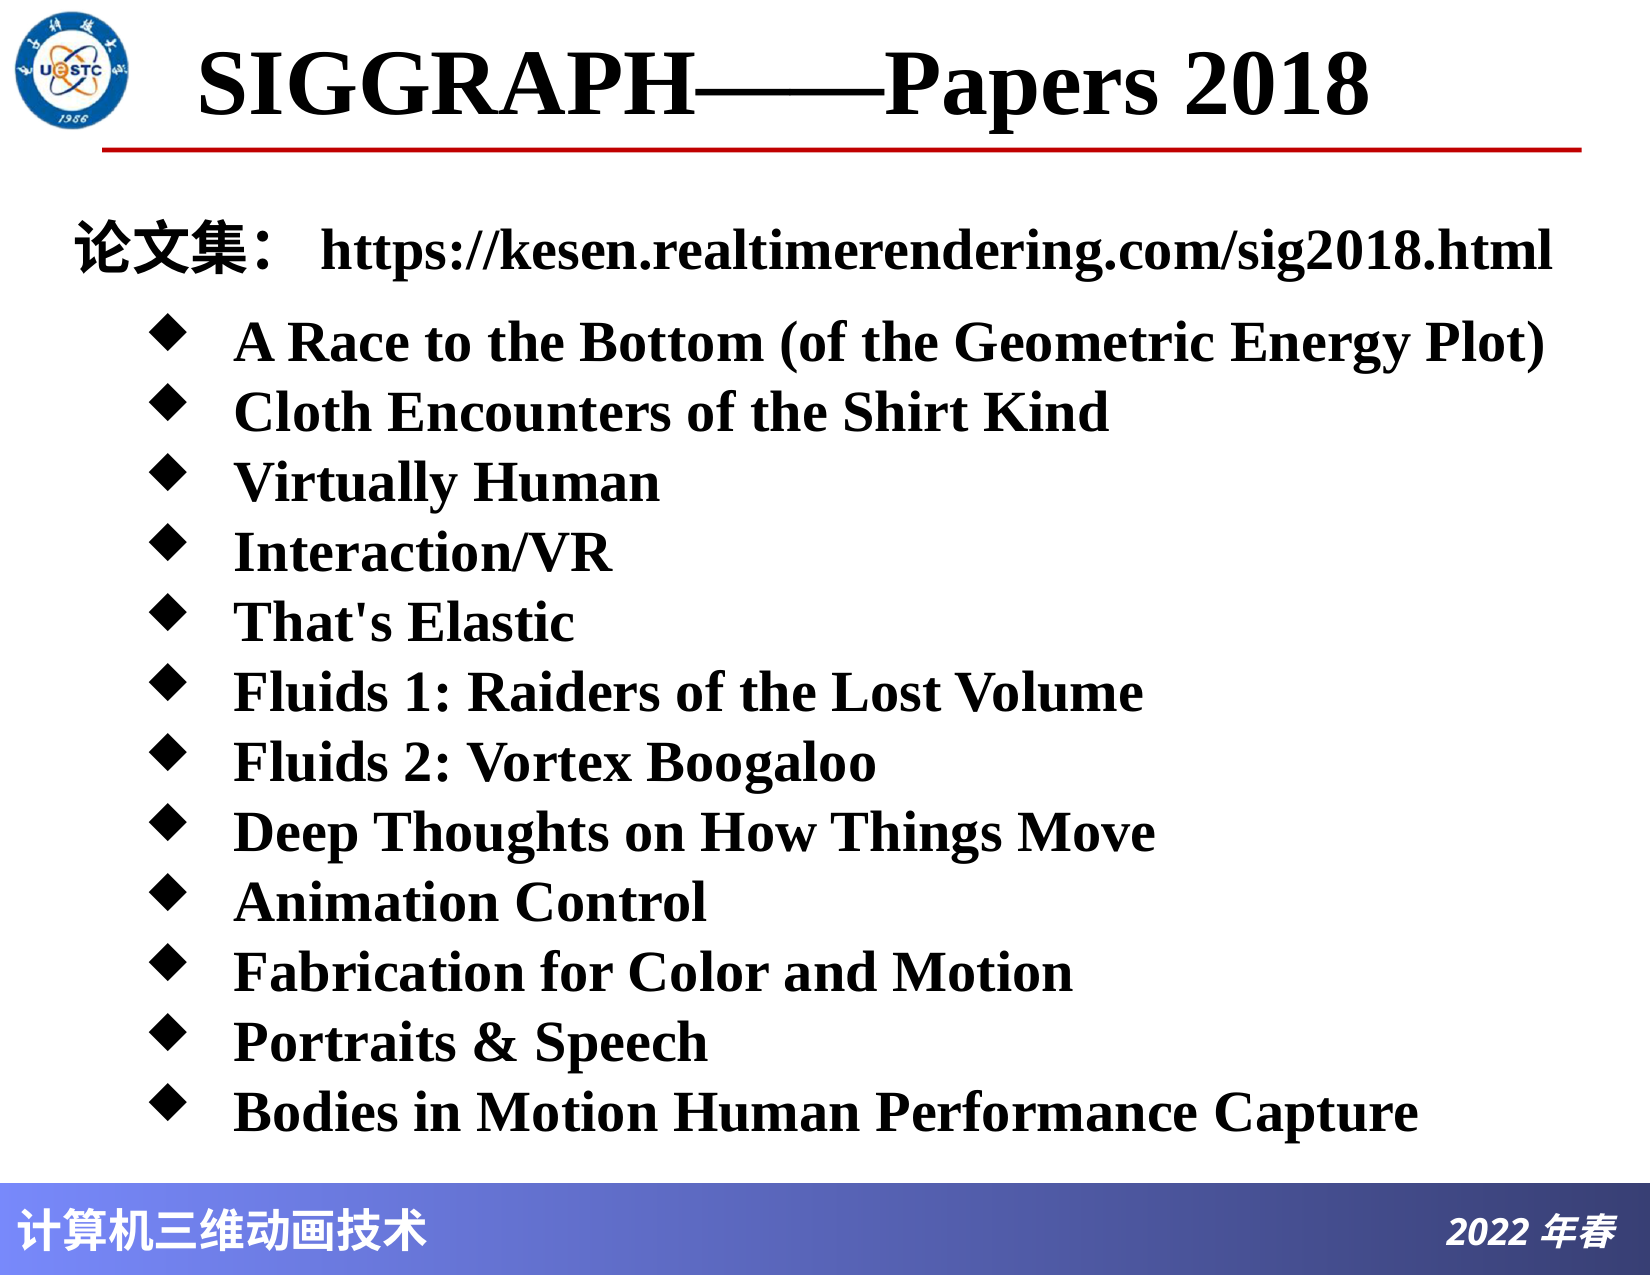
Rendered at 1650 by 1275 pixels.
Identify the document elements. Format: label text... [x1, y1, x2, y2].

picture [0, 0, 136, 140]
list A Race to the Bottom (of the Geometric Energy Plot) Cloth Encounters of the Shirt Kind Virtually Human Interaction/VR That's Elastic Fluids 1: Raiders of the Lost Volume Fluids 2: Vortex Boogaloo Deep Thoughts on How Things Move Animation Control Fabrication for Color and Motion Portraits & Speech Bodies in Motion Human Performance Capture [128, 294, 1582, 1160]
title SIGGRAPH——Papers 2018 [175, 11, 1582, 142]
text_box 论文集：https://kesen.realtimerendering.com/sig2018.html [57, 188, 1593, 290]
